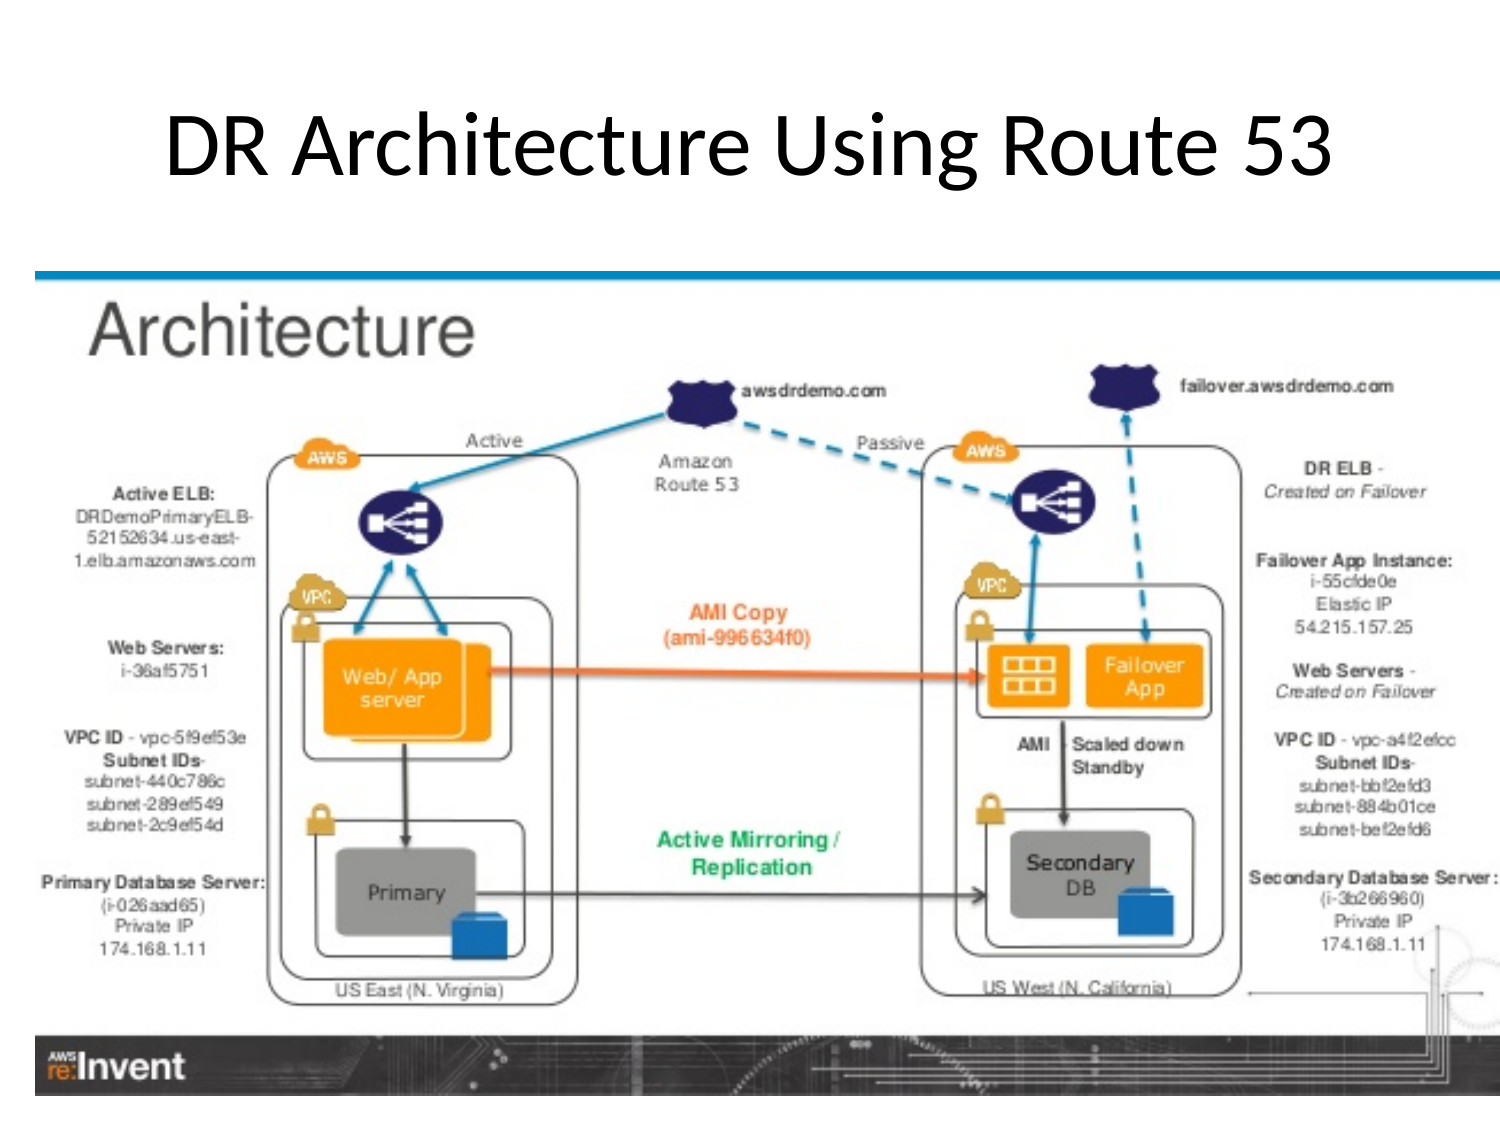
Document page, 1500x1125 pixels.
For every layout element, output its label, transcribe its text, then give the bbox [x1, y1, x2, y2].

title DR Architecture Using Route 53 [75, 45, 1425, 233]
picture [35, 279, 1500, 1096]
